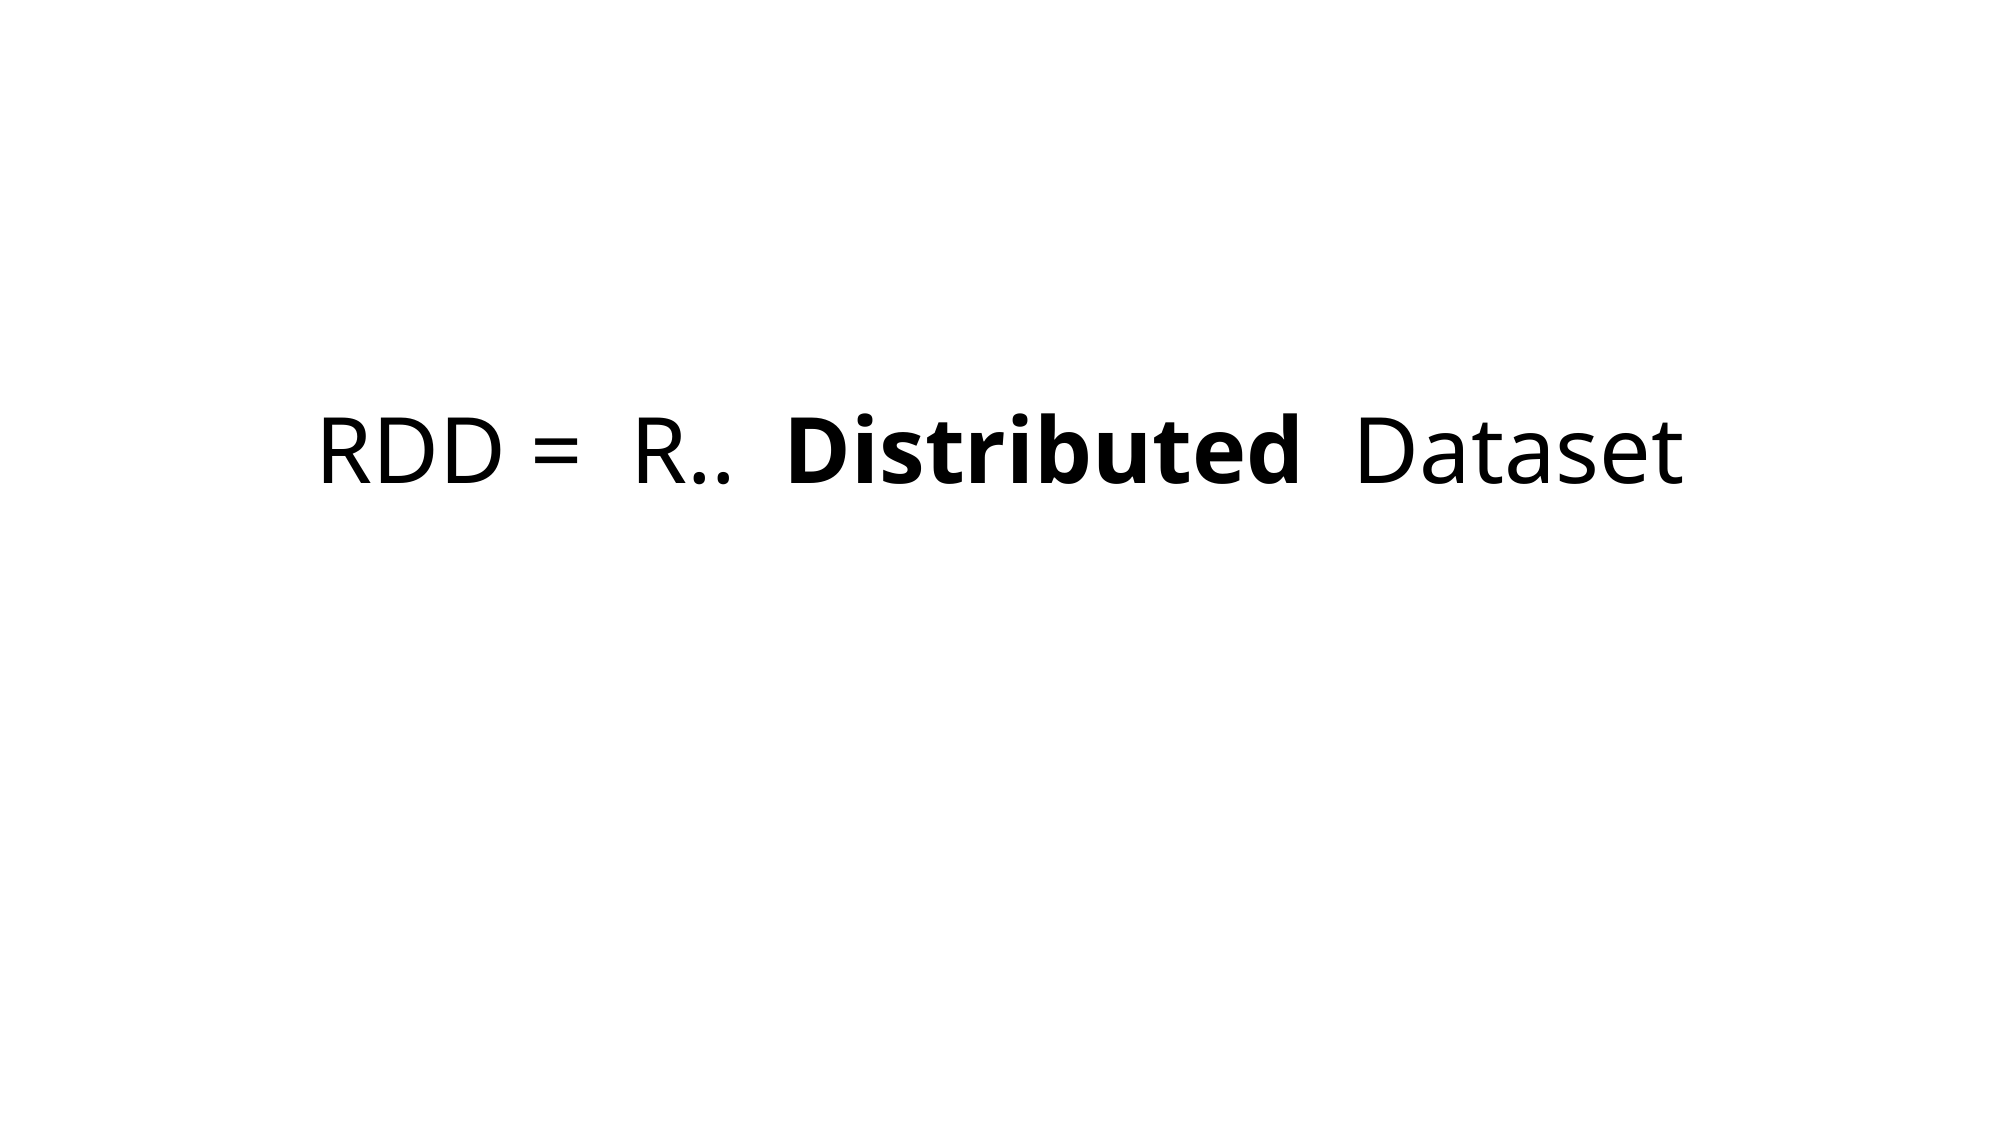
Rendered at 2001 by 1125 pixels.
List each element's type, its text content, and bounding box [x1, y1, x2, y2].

title RDD = R.. Distributed Dataset [137, 345, 1863, 563]
